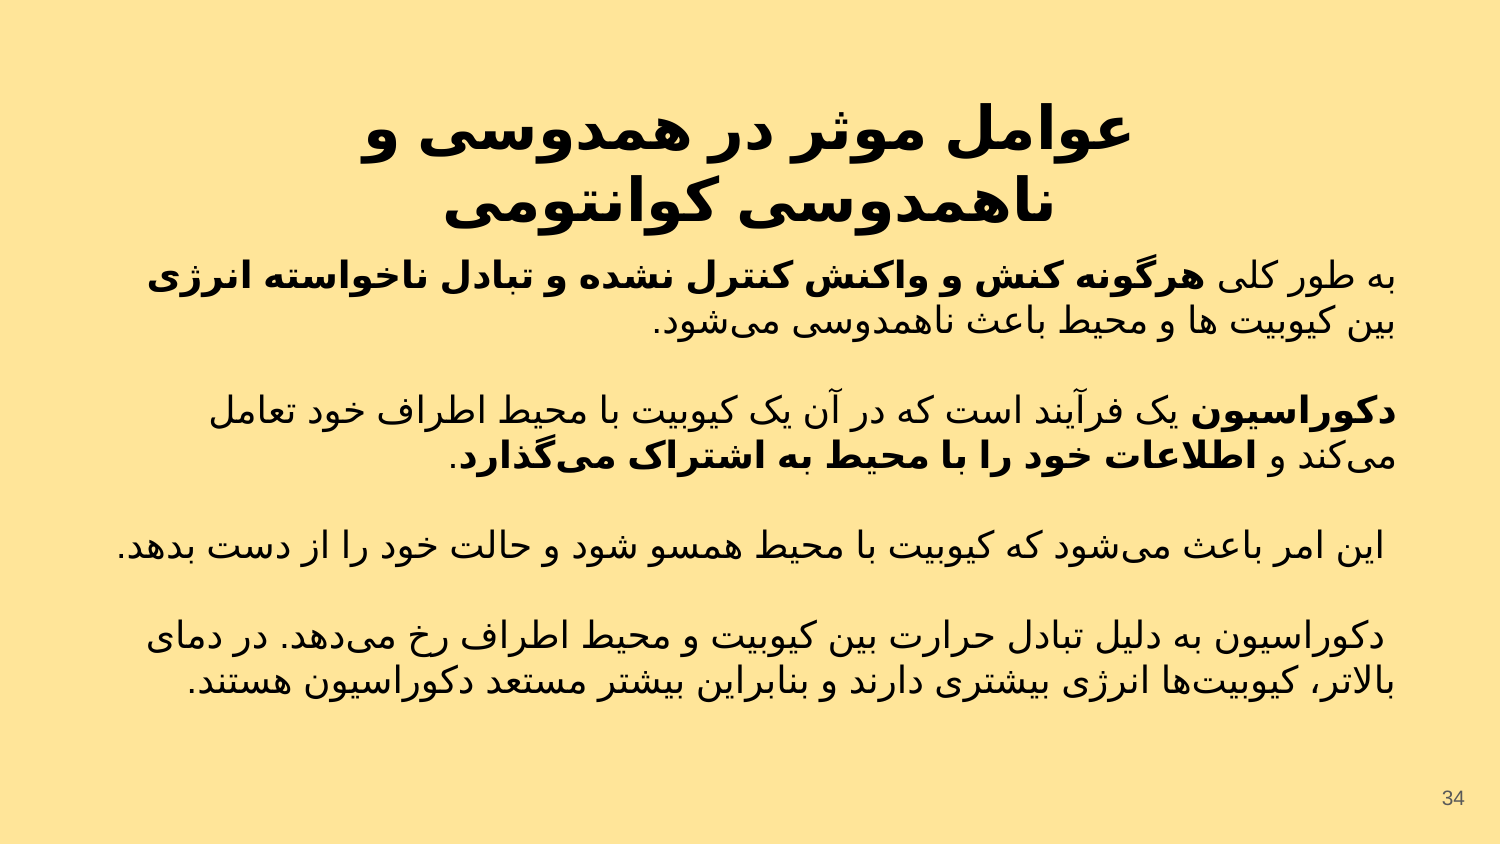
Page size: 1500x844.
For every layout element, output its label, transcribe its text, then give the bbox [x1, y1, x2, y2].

slide_number ‹#› [1389, 764, 1480, 830]
text_box به طور کلی هرگونه کنش و واکنش کنترل نشده و تبادل ناخواسته انرژی بین کیوبیت ها و محیط باعث ناهمدوسی می‌شود. دکوراسیون یک فرآیند است که در آن یک کیوبیت با محیط اطراف خود تعامل می‌کند و اطلاعات خود را با محیط به اشتراک می‌گذارد. این امر باعث می‌شود که کیوبیت با محیط همسو شود و حالت خود را از دست بدهد. دکوراسیون به دلیل تبادل حرارت بین کیوبیت و محیط اطراف رخ می‌دهد. در دمای بالاتر، کیوبیت‌ها انرژی بیشتری دارند و بنابراین بیشتر مستعد دکوراسیون هستند. [88, 201, 1412, 756]
text_box عوامل موثر در همدوسی و ناهمدوسی کوانتومی [243, 73, 1257, 209]
